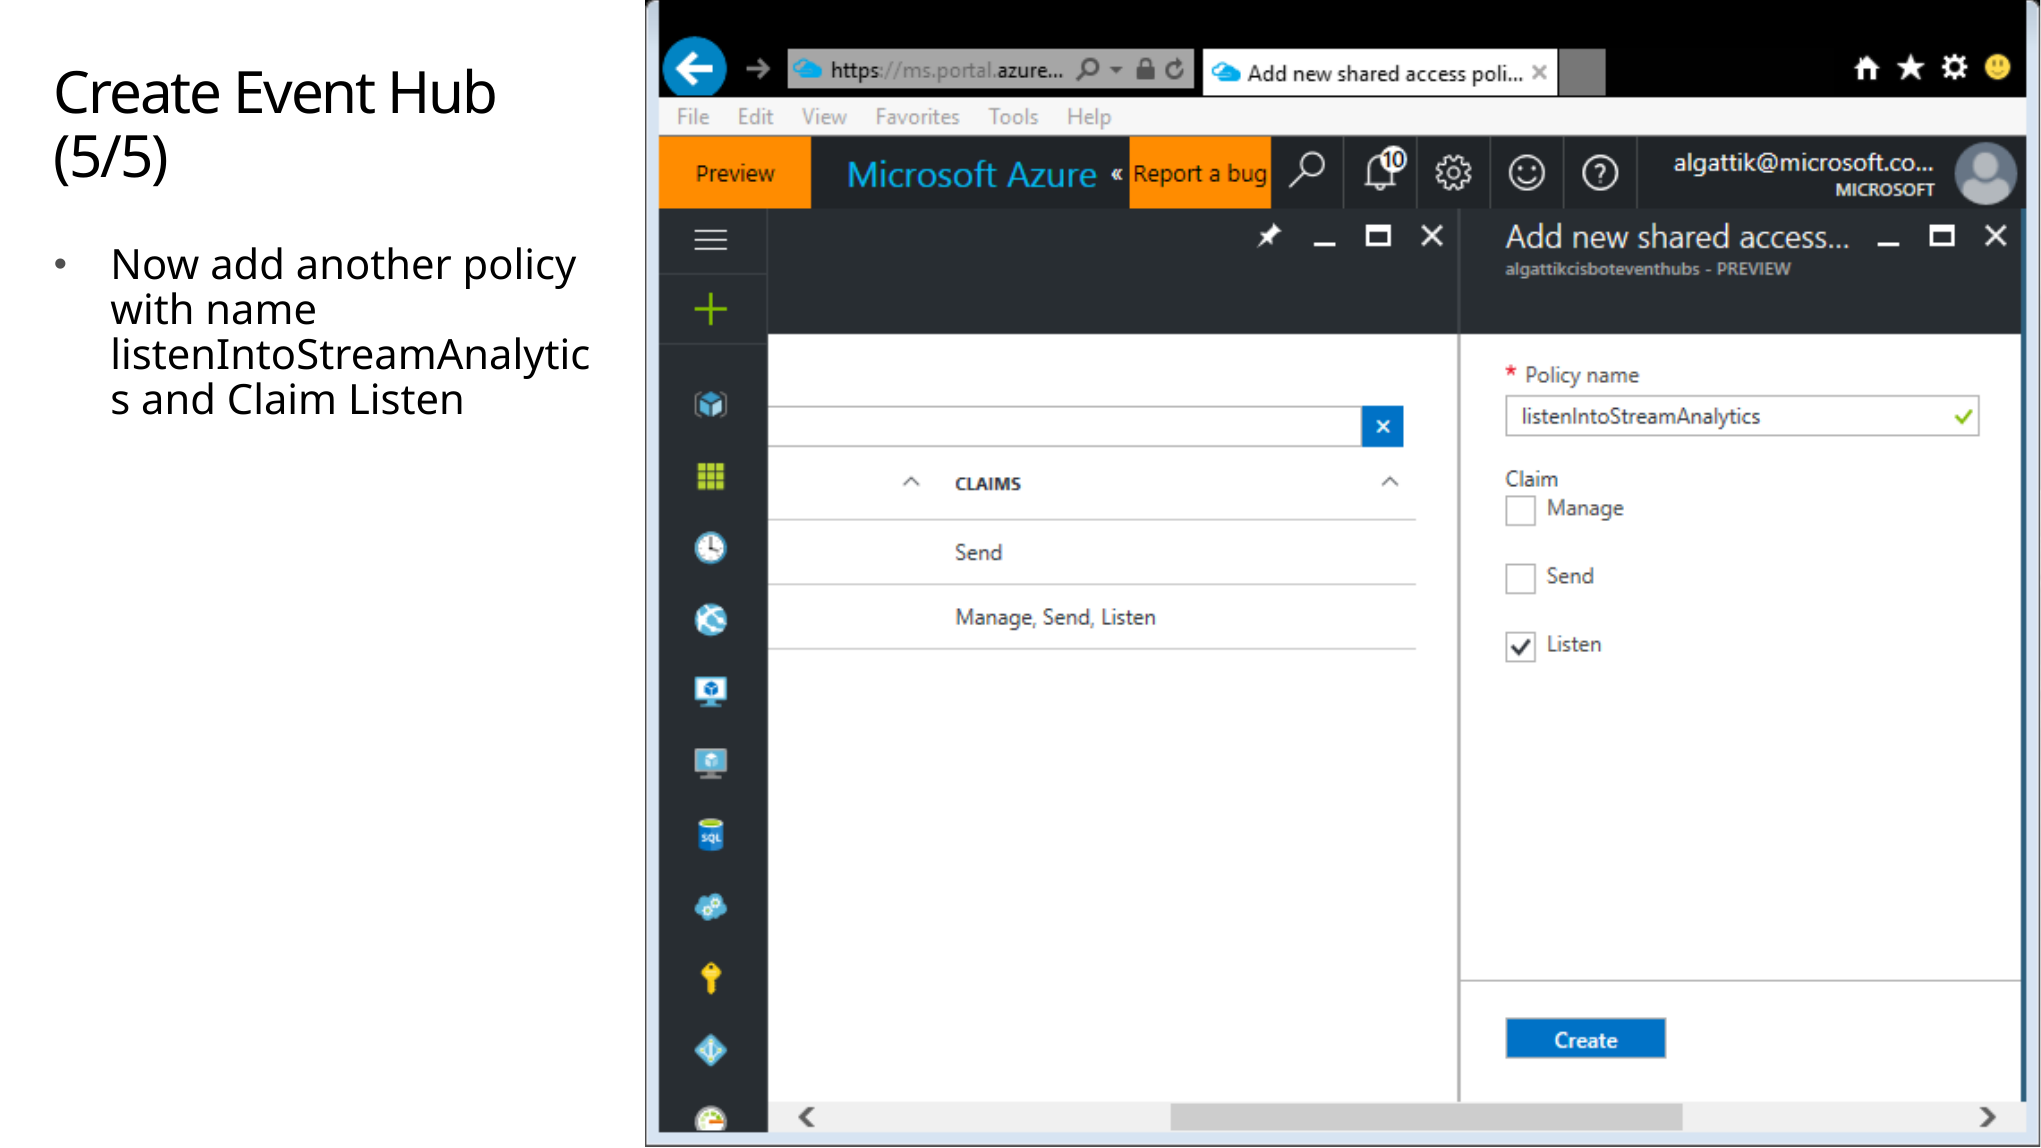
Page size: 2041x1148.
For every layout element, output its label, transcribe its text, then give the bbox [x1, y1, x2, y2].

title Create Event Hub (5/5) [30, 48, 616, 143]
picture [644, 0, 2041, 1148]
list Now add another policy with name listenIntoStreamAnalytics and Claim Listen [30, 228, 616, 441]
